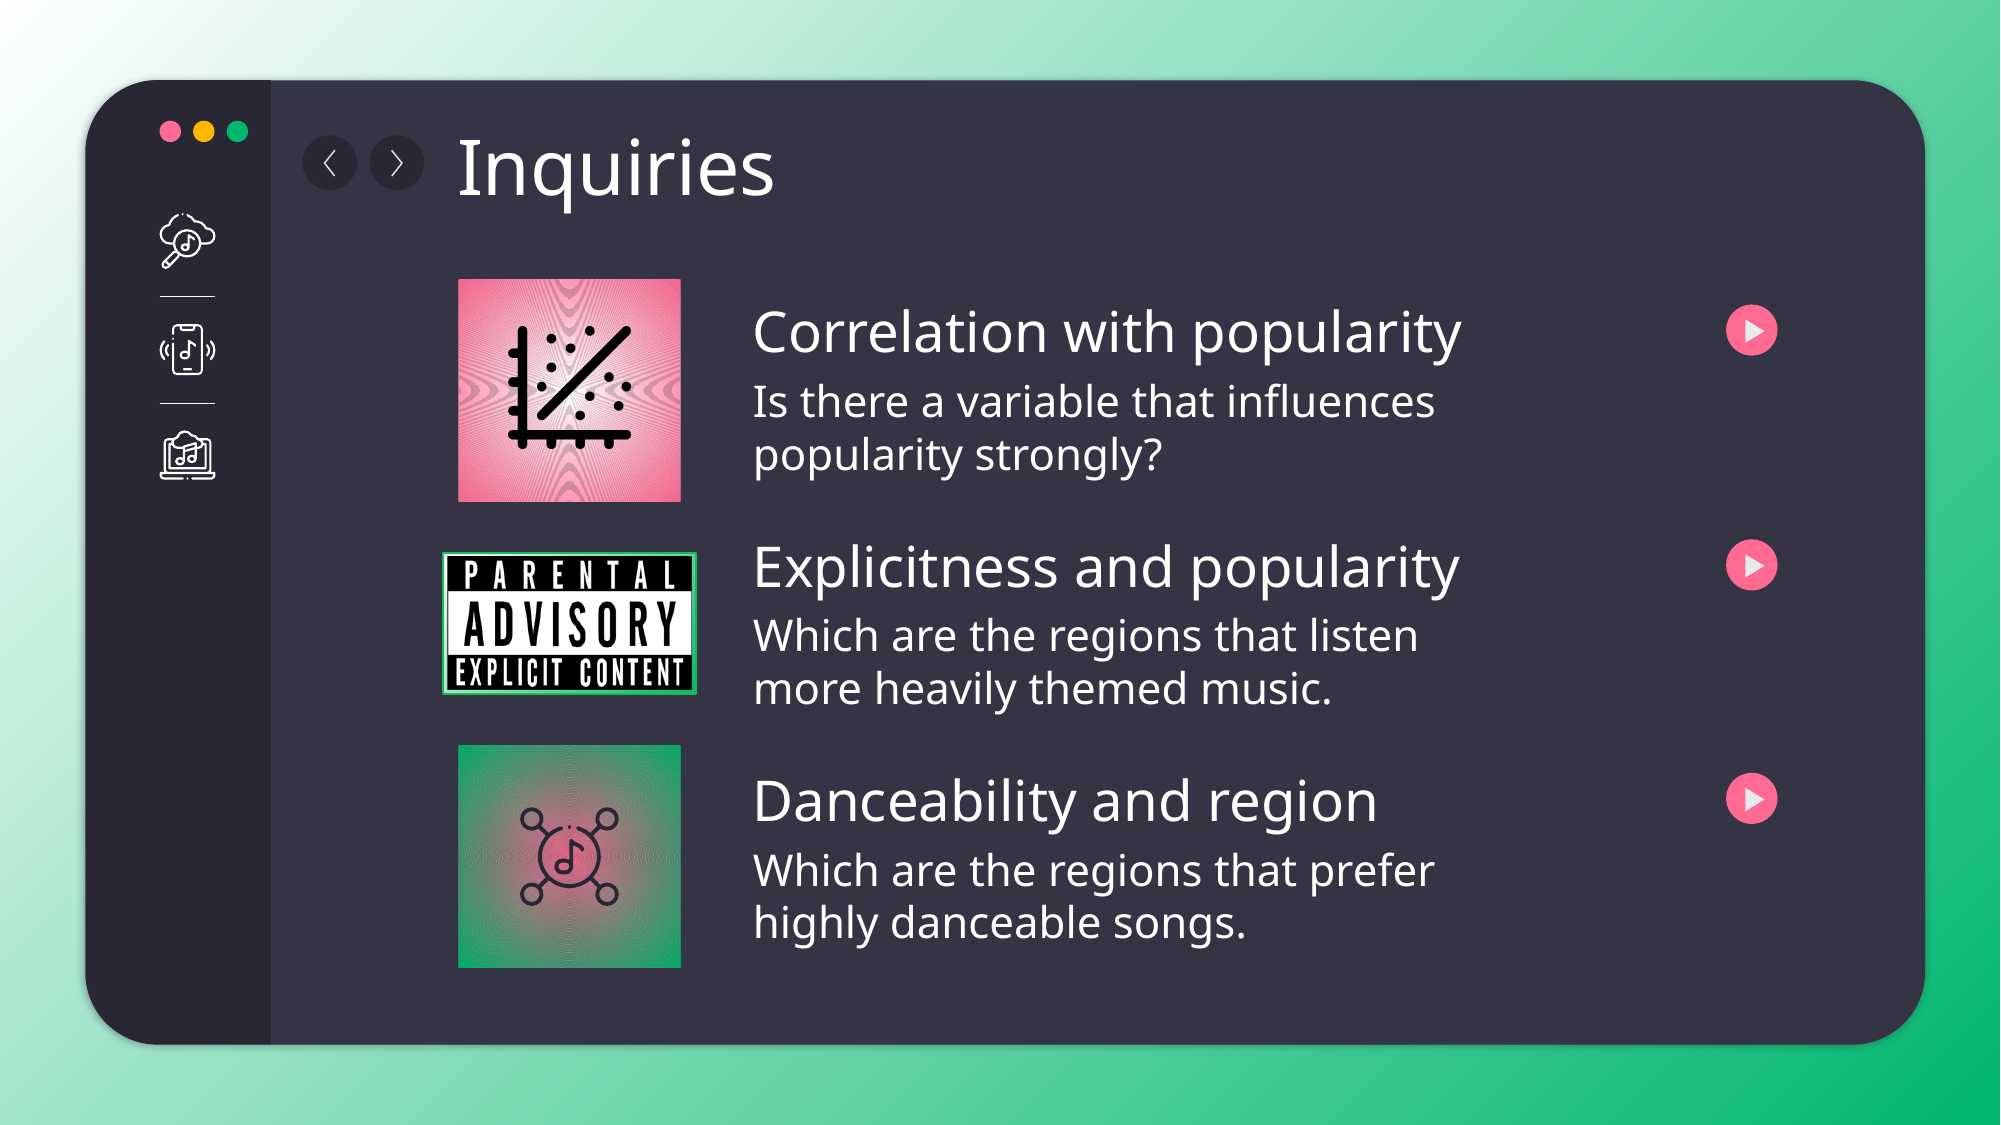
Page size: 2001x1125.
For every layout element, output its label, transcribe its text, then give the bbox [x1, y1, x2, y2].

subtitle Which are the regions that listen more heavily themed music. [732, 608, 1554, 719]
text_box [1725, 539, 1779, 591]
subtitle Correlation with popularity [732, 296, 1587, 364]
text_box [1725, 304, 1779, 356]
text_box [442, 552, 696, 561]
picture [508, 326, 631, 449]
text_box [1725, 772, 1779, 825]
text_box [458, 279, 681, 502]
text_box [158, 120, 426, 480]
subtitle Which are the regions that prefer highly danceable songs. [732, 842, 1554, 954]
text_box [458, 745, 681, 968]
subtitle Explicitness and popularity [732, 530, 1554, 598]
subtitle Is there a variable that influences popularity strongly? [732, 373, 1554, 485]
subtitle Danceability and region [732, 765, 1514, 832]
picture [447, 555, 692, 690]
title Inquiries [437, 118, 1843, 223]
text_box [518, 807, 621, 907]
